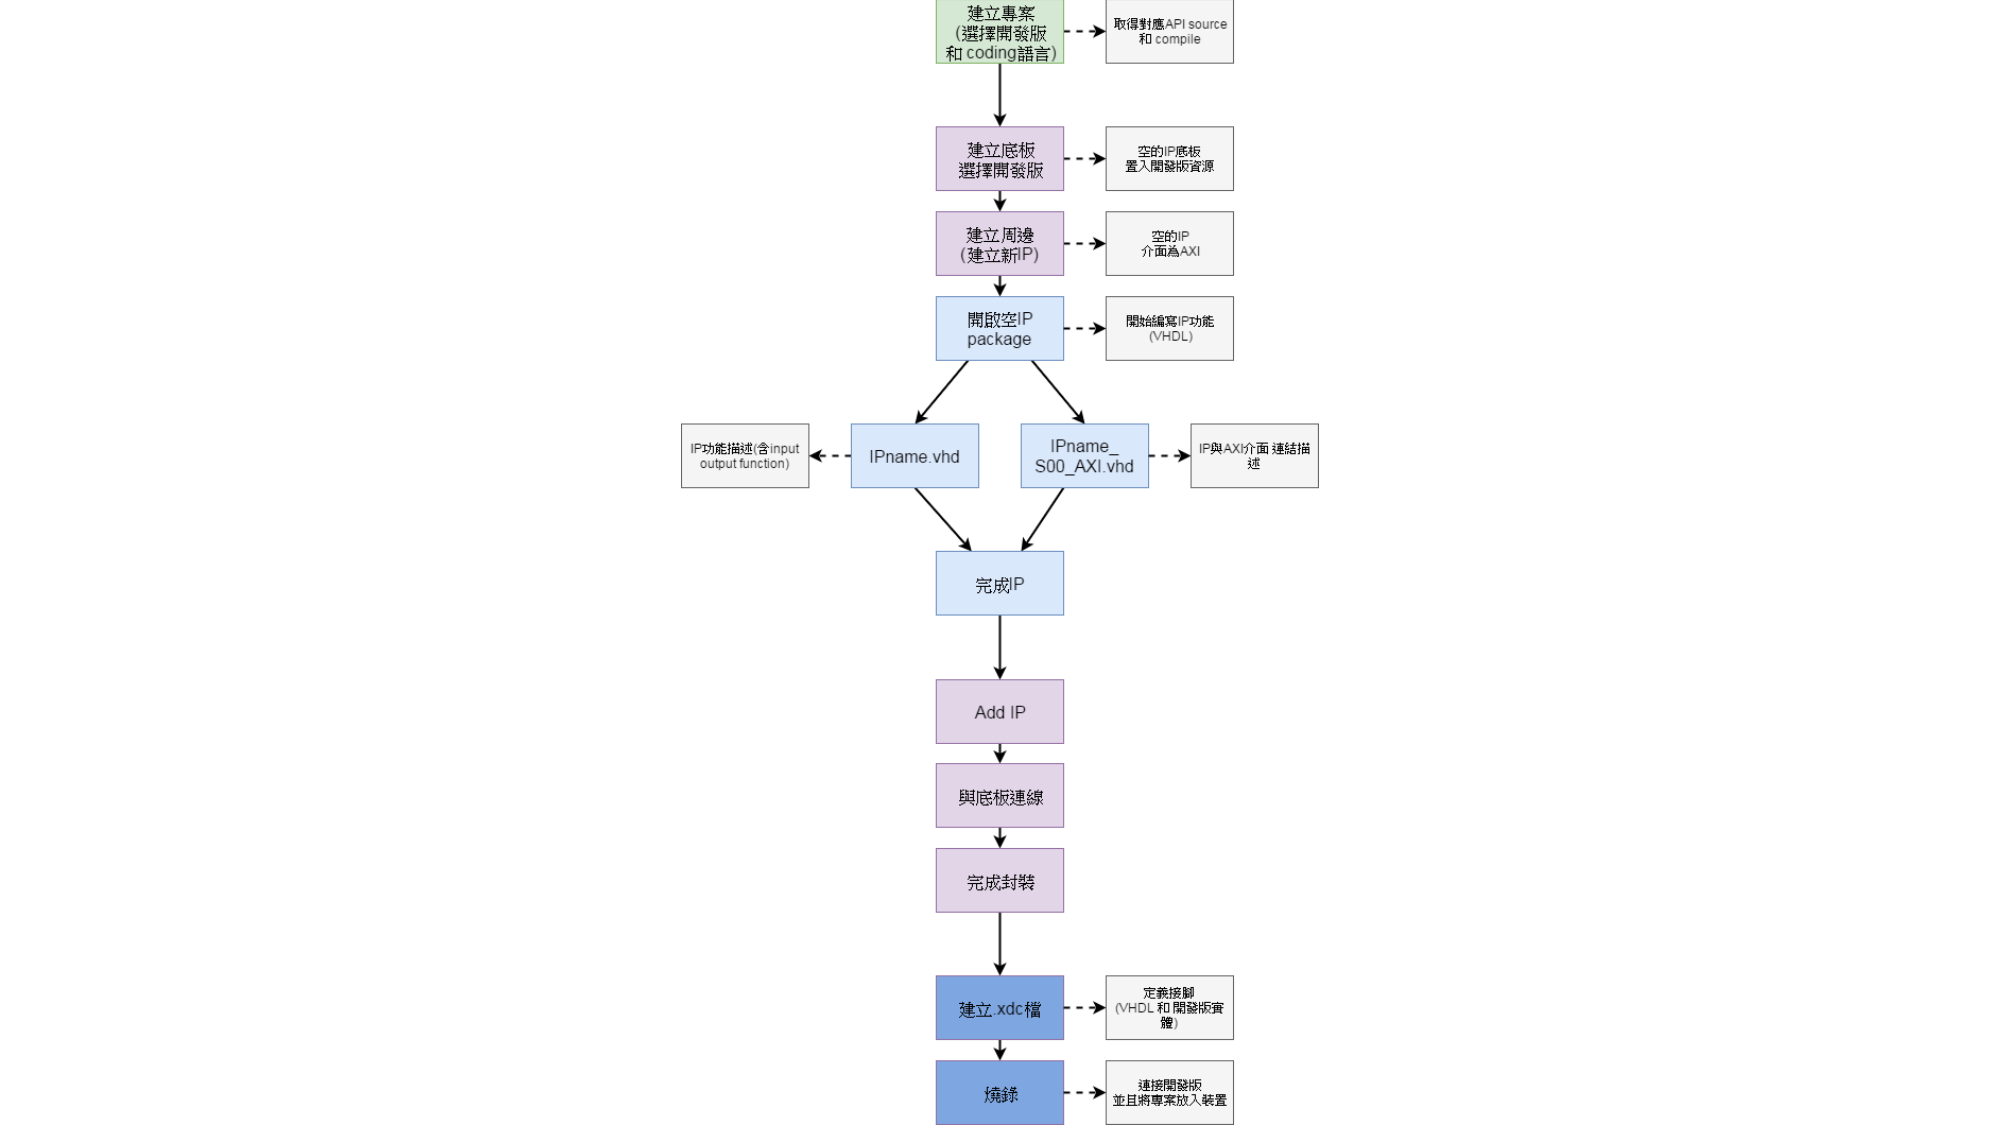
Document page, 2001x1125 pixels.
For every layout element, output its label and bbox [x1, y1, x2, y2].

picture [681, 0, 1319, 1125]
